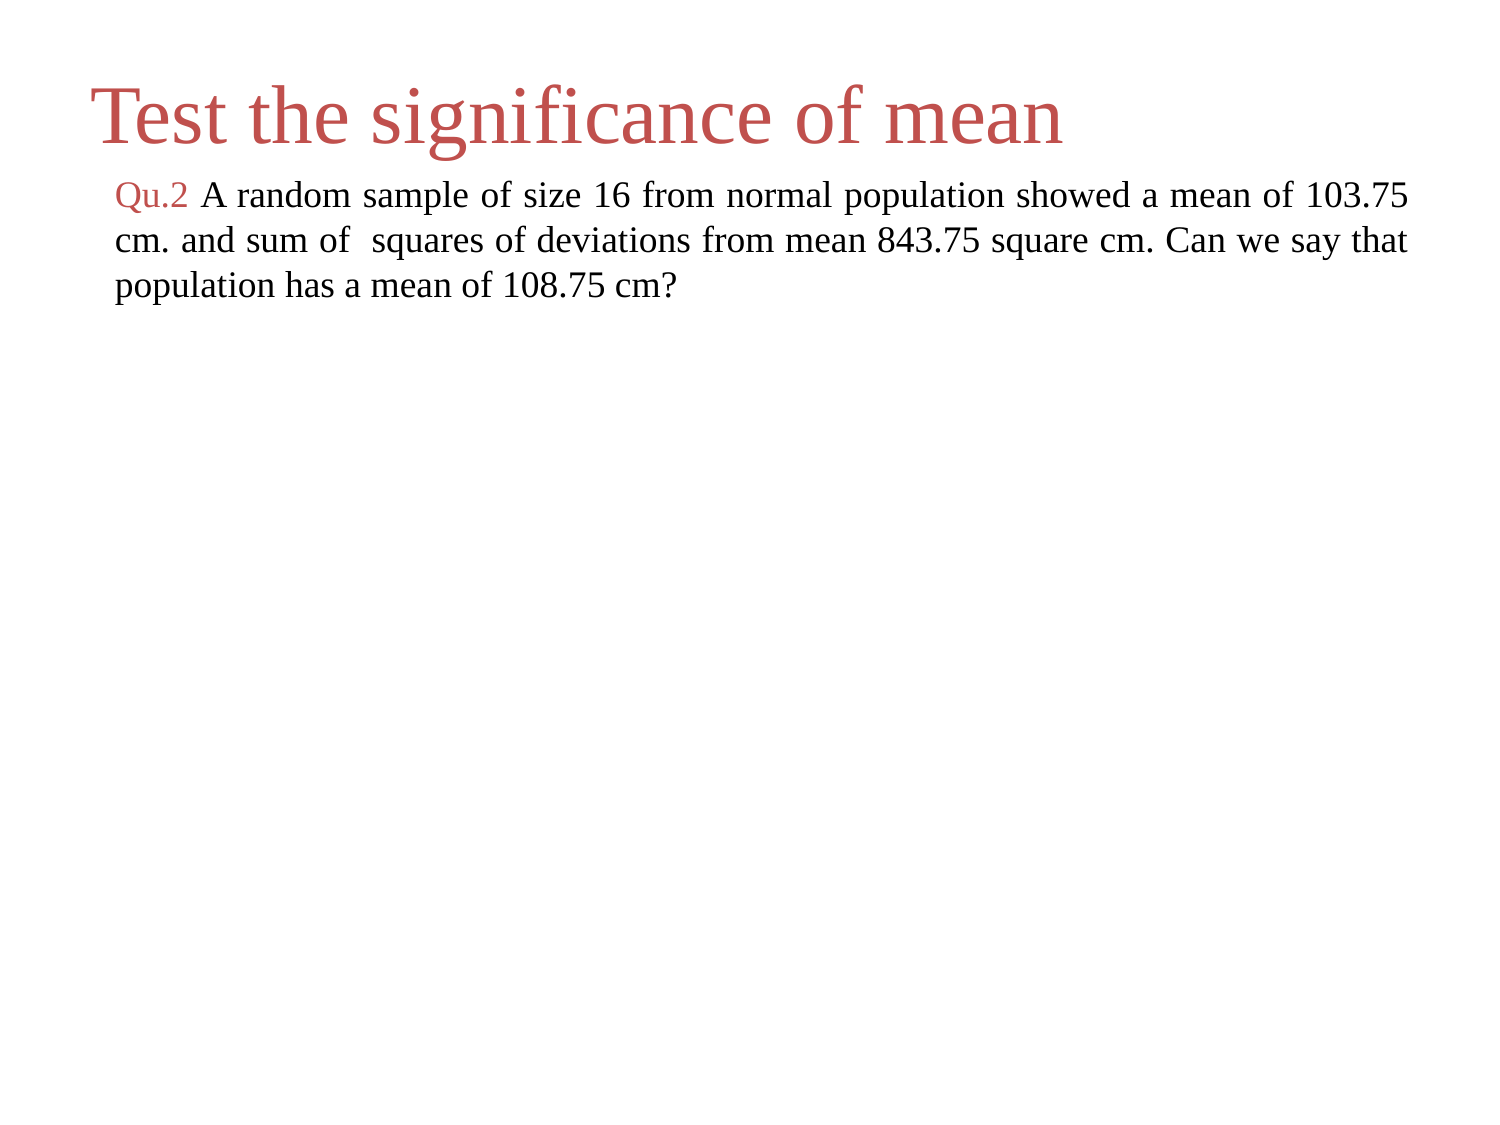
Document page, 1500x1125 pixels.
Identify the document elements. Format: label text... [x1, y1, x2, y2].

title Test the significance of mean [75, 45, 1425, 162]
list Qu.2 A random sample of size 16 from normal population showed a mean of 103.75 cm. and sum of squares of deviations from mean 843.75 square cm. Can we say that population has a mean of 108.75 cm? [24, 162, 1425, 1075]
